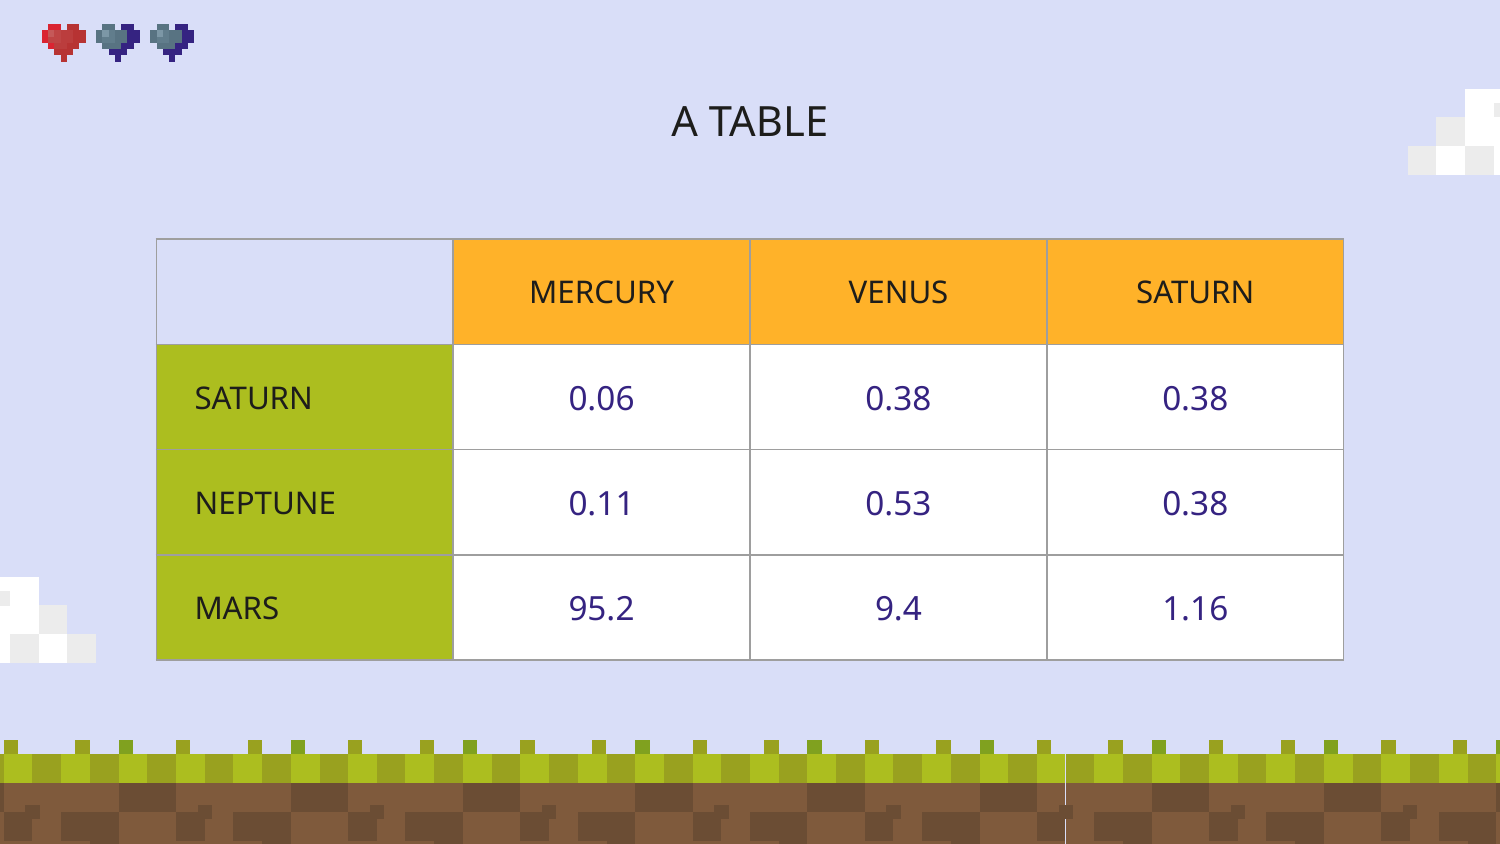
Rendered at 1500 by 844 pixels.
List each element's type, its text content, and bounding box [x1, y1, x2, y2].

table_header SATURN [1048, 240, 1343, 344]
table_cell 0.38 [1048, 345, 1343, 449]
table_header [157, 240, 452, 344]
table_cell 0.11 [454, 450, 749, 554]
table_cell 0.06 [454, 345, 749, 449]
table_cell 95.2 [454, 556, 749, 659]
table_cell 0.38 [751, 345, 1046, 449]
title A TABLE [118, 72, 1382, 167]
table_cell 9.4 [751, 556, 1046, 659]
table_cell NEPTUNE [157, 450, 452, 554]
table_cell MARS [157, 556, 452, 659]
table_cell 0.38 [1048, 450, 1343, 554]
table_header MERCURY [454, 240, 749, 344]
table_cell 1.16 [1048, 556, 1343, 659]
table_header VENUS [751, 240, 1046, 344]
table_cell 0.53 [751, 450, 1046, 554]
table_cell SATURN [157, 345, 452, 449]
